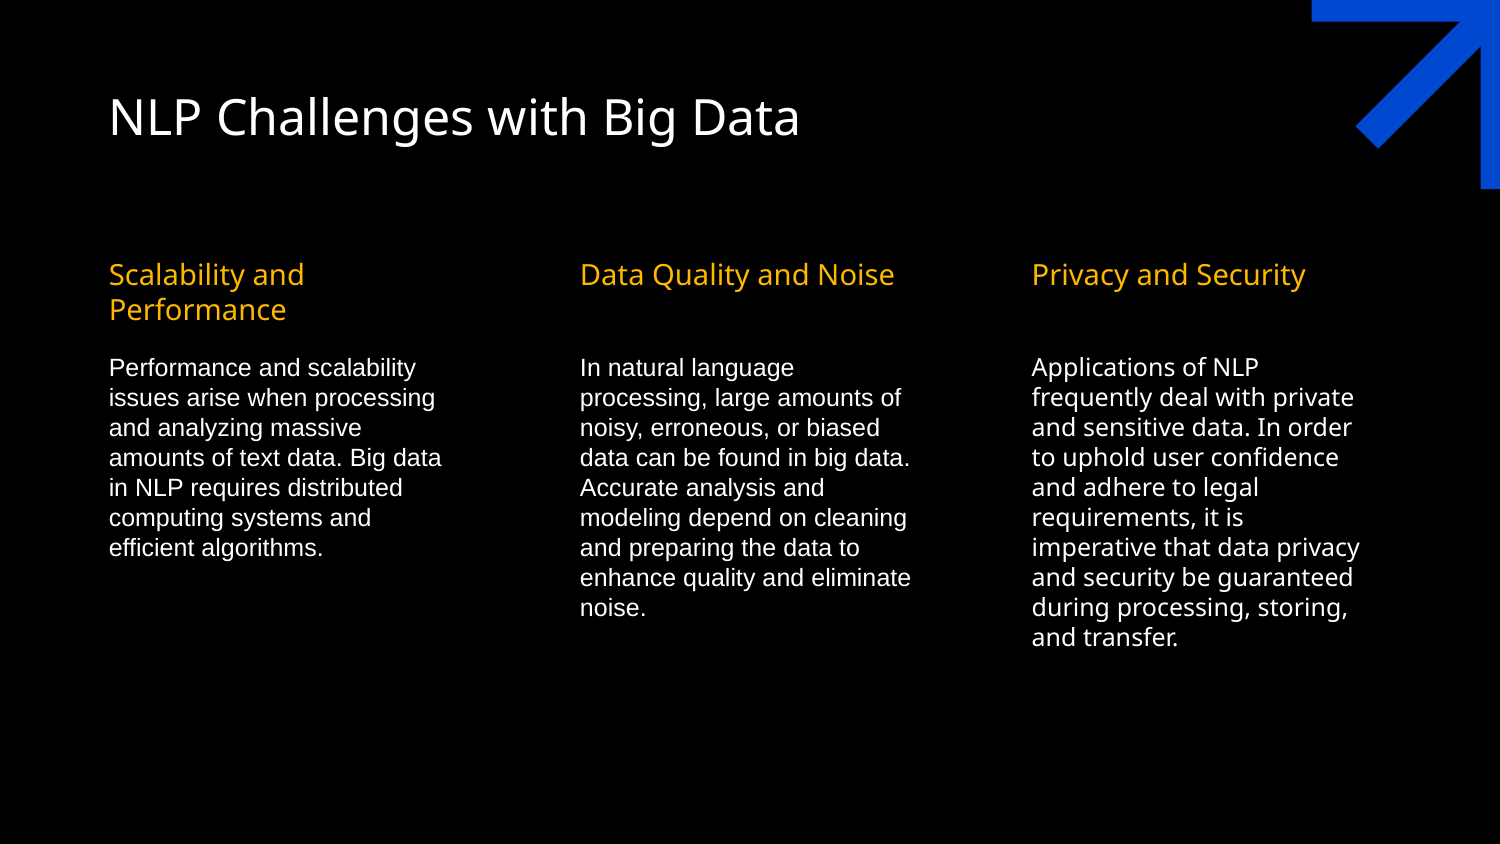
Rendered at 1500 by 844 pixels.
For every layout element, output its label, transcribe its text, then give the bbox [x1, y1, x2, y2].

list Performance and scalability issues arise when processing and analyzing massive amounts of text data. Big data in NLP requires distributed computing systems and efficient algorithms. [93, 336, 464, 707]
list In natural language processing, large amounts of noisy, erroneous, or biased data can be found in big data. Accurate analysis and modeling depend on cleaning and preparing the data to enhance quality and eliminate noise. [565, 336, 935, 707]
subtitle Privacy and Security [1016, 241, 1387, 308]
title NLP Challenges with Big Data [93, 77, 1408, 154]
subtitle Data Quality and Noise [565, 241, 935, 308]
subtitle Scalability and Performance [93, 241, 464, 308]
list Applications of NLP frequently deal with private and sensitive data. In order to uphold user confidence and adhere to legal requirements, it is imperative that data privacy and security be guaranteed during processing, storing, and transfer. [1016, 336, 1387, 707]
